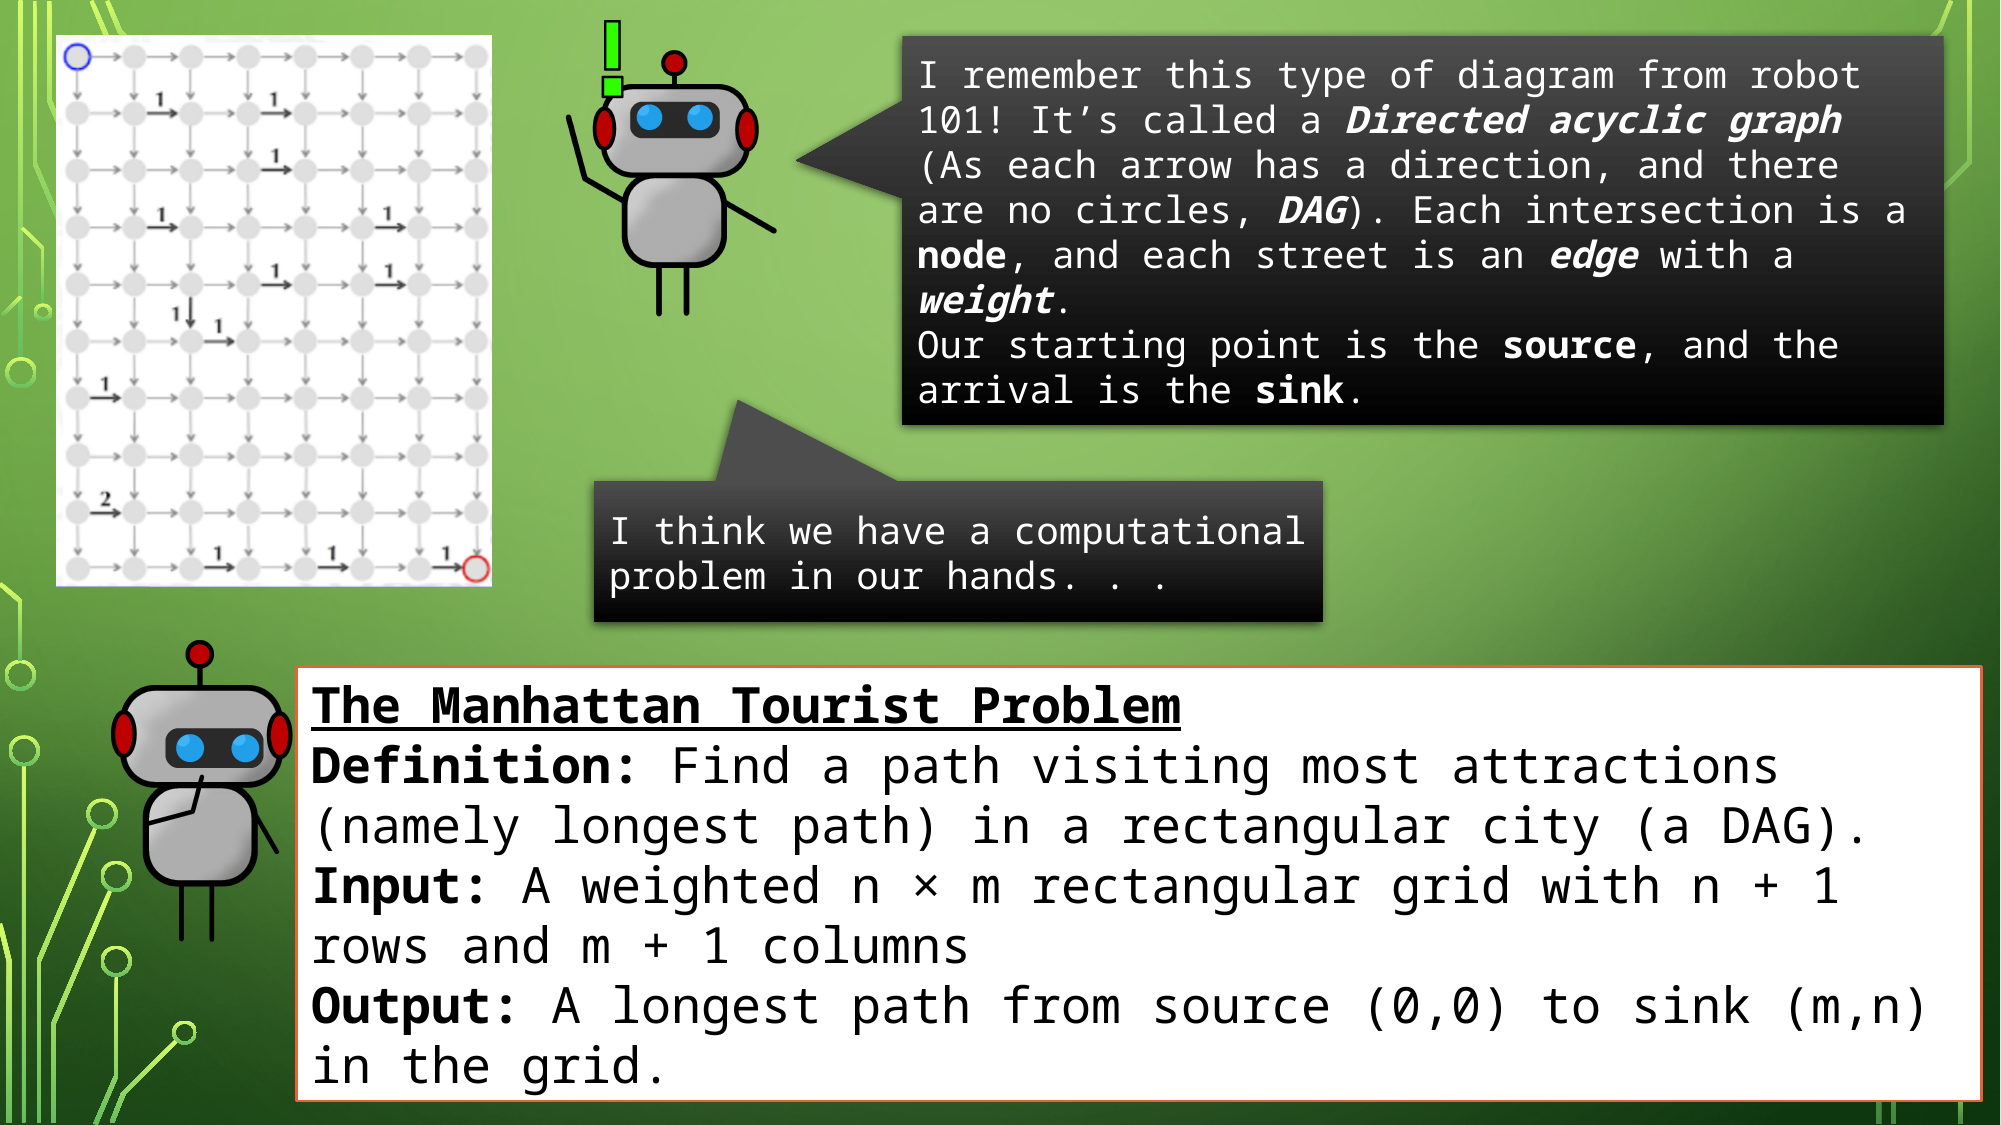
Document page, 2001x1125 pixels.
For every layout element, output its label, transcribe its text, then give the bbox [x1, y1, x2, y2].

picture [0, 592, 401, 993]
text_box The Manhattan Tourist Problem Definition: Find a path visiting most attractions (namely longest path) in a rectangular city (a DAG). Input: A weighted n × m rectangular grid with n + 1 rows and m + 1 columns Output: A longest path from source (0,0) to sink (m,n) in the grid. [295, 665, 1983, 1102]
picture [56, 0, 857, 587]
text_box I remember this type of diagram from robot 101! It’s called a Directed acyclic graph (As each arrow has a direction, and there are no circles, DAG). Each intersection is a node, and each street is an edge with a weight. Our starting point is the source, and the arrival is the sink. [857, 36, 1944, 426]
text_box I think we have a computational problem in our hands. . . [594, 399, 1324, 623]
